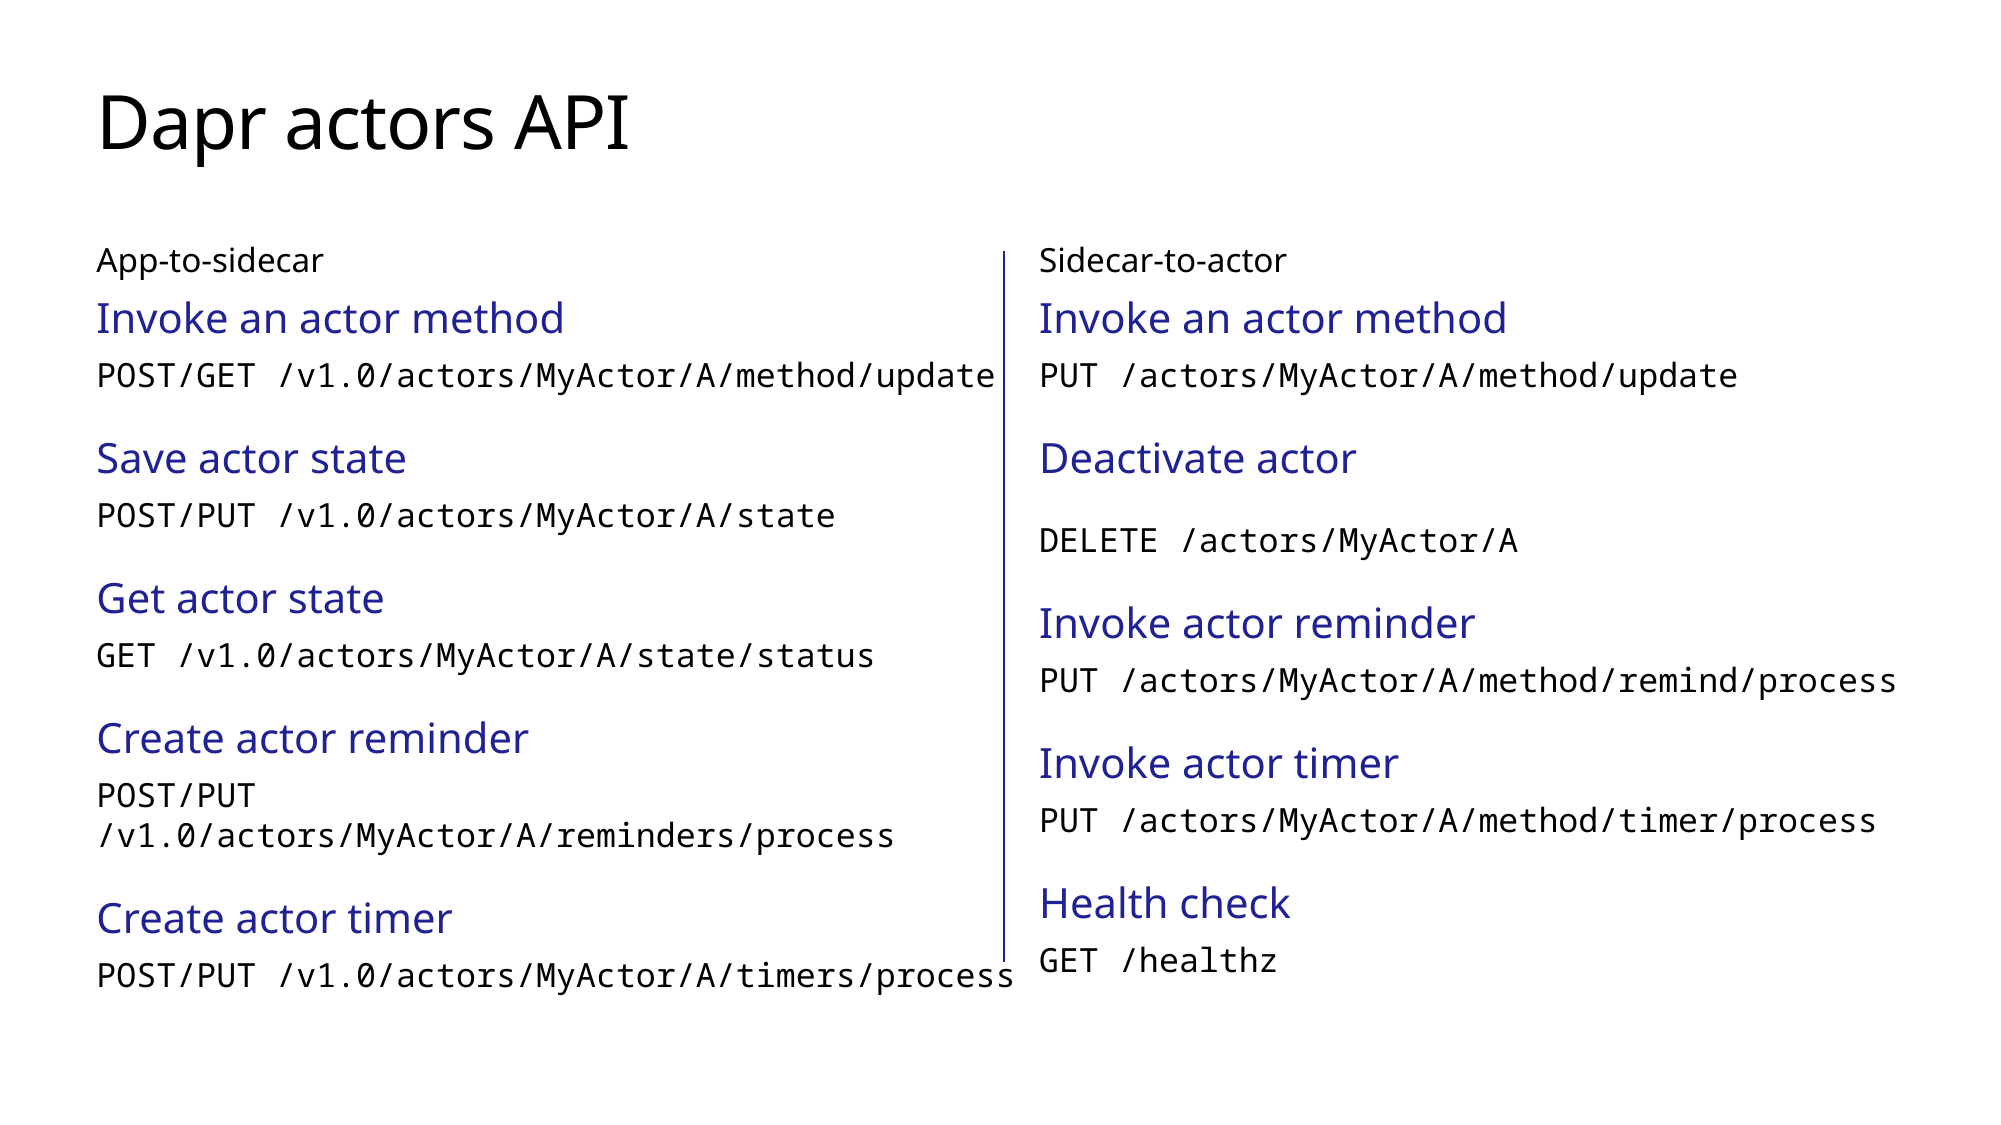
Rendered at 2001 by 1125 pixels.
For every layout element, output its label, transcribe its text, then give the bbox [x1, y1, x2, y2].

list App-to-sidecar Invoke an actor method POST/GET /v1.0/actors/MyActor/A/method/update Save actor state POST/PUT /v1.0/actors/MyActor/A/state Get actor state GET /v1.0/actors/MyActor/A/state/status Create actor reminder POST/PUT /v1.0/actors/MyActor/A/reminders/process Create actor timer POST/PUT /v1.0/actors/MyActor/A/timers/process [96, 239, 1032, 977]
text_box Sidecar-to-actor Invoke an actor method PUT /actors/MyActor/A/method/update Deactivate actor DELETE /actors/MyActor/A Invoke actor reminder PUT /actors/MyActor/A/method/remind/process Invoke actor timer PUT /actors/MyActor/A/method/timer/process Health check GET /healthz [1039, 239, 1974, 980]
title Dapr actors API [96, 75, 1904, 166]
